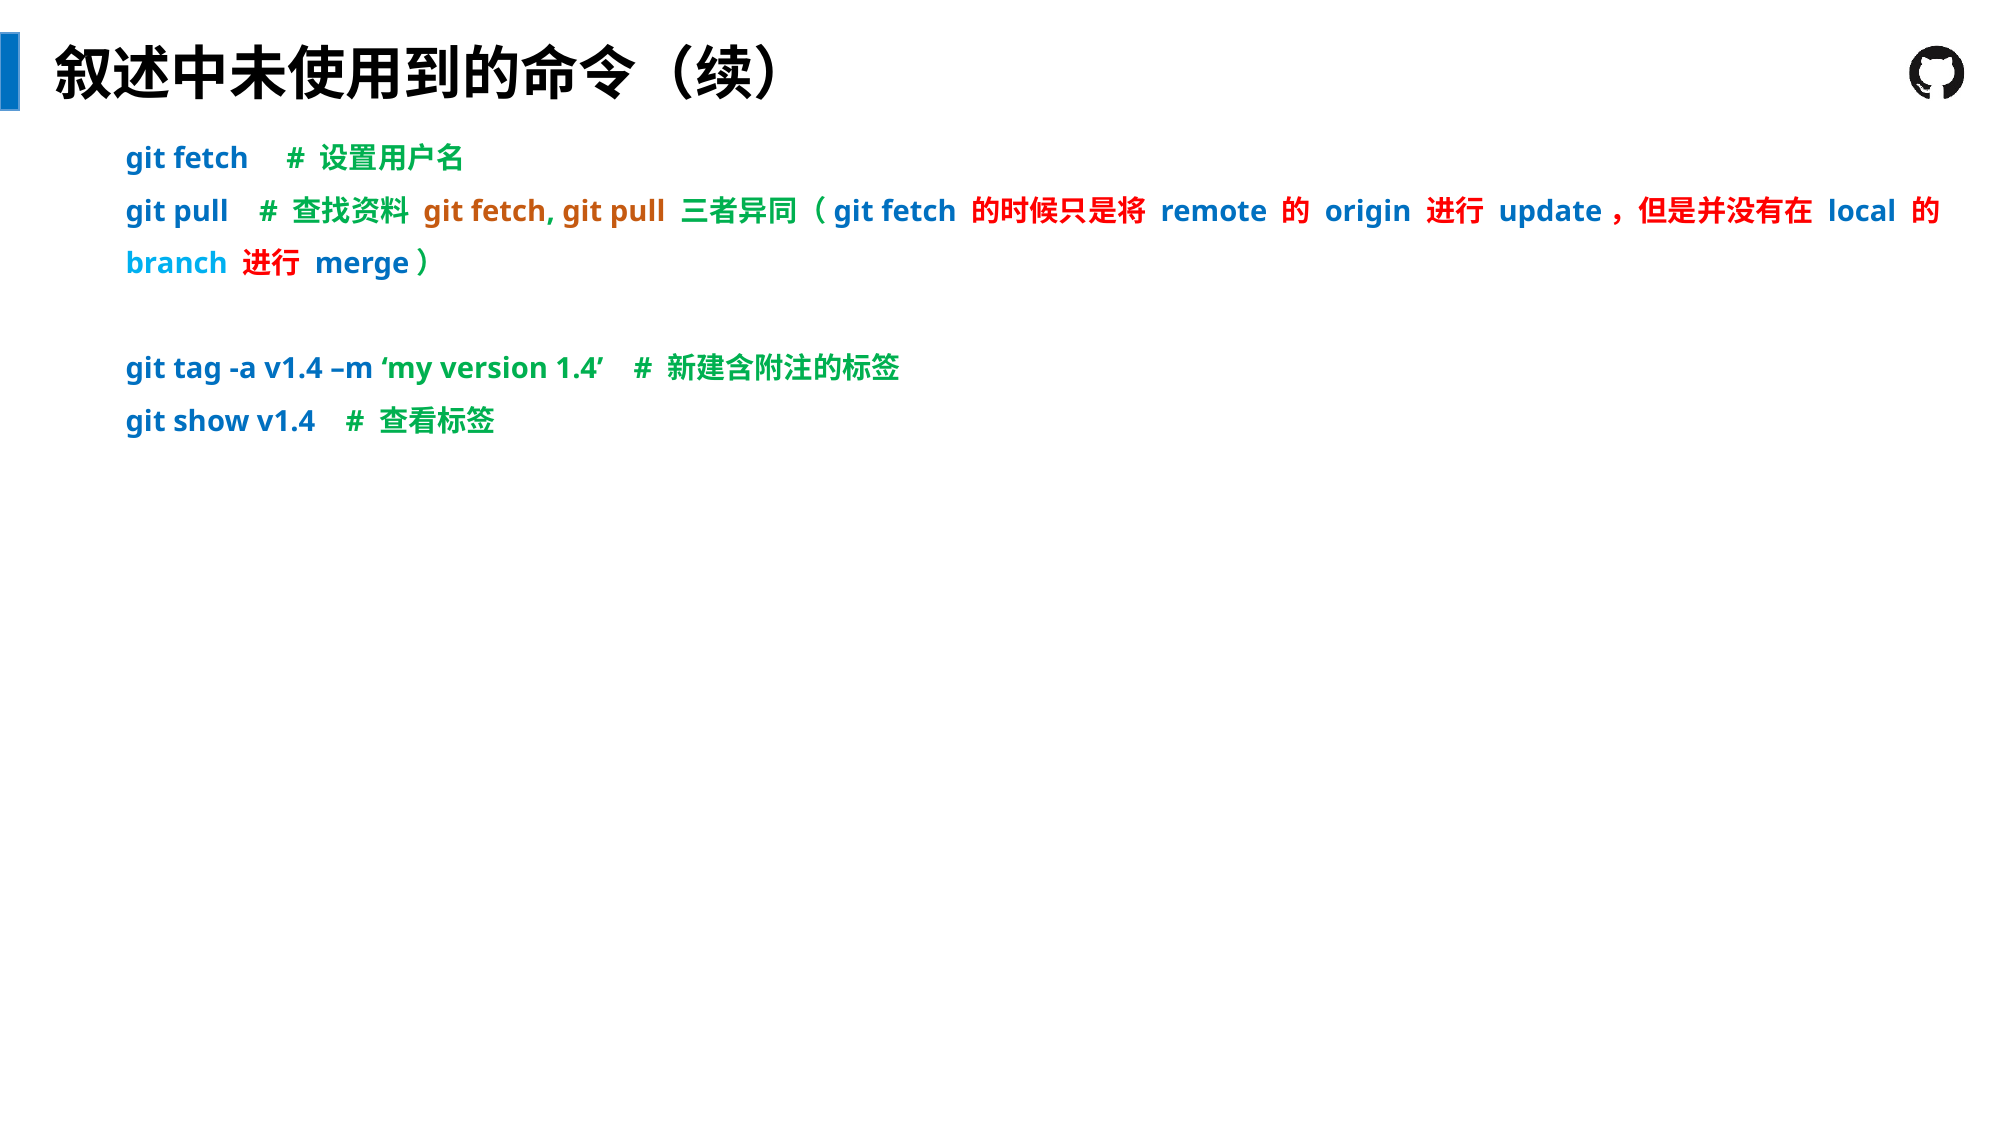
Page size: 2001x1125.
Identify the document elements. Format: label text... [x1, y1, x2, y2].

picture [1894, 43, 1979, 101]
text_box git fetch # 设置用户名 git pull # 查找资料 git fetch, git pull 三者异同（git fetch 的时候只是将 remote 的 origin 进行 update，但是并没有在 local 的 branch 进行 merge） git tag -a v1.4 –m ‘my version 1.4’ # 新建含附注的标签 git show v1.4 # 查看标签 [110, 114, 1978, 707]
text_box 叙述中未使用到的命令（续） [39, 28, 1427, 114]
